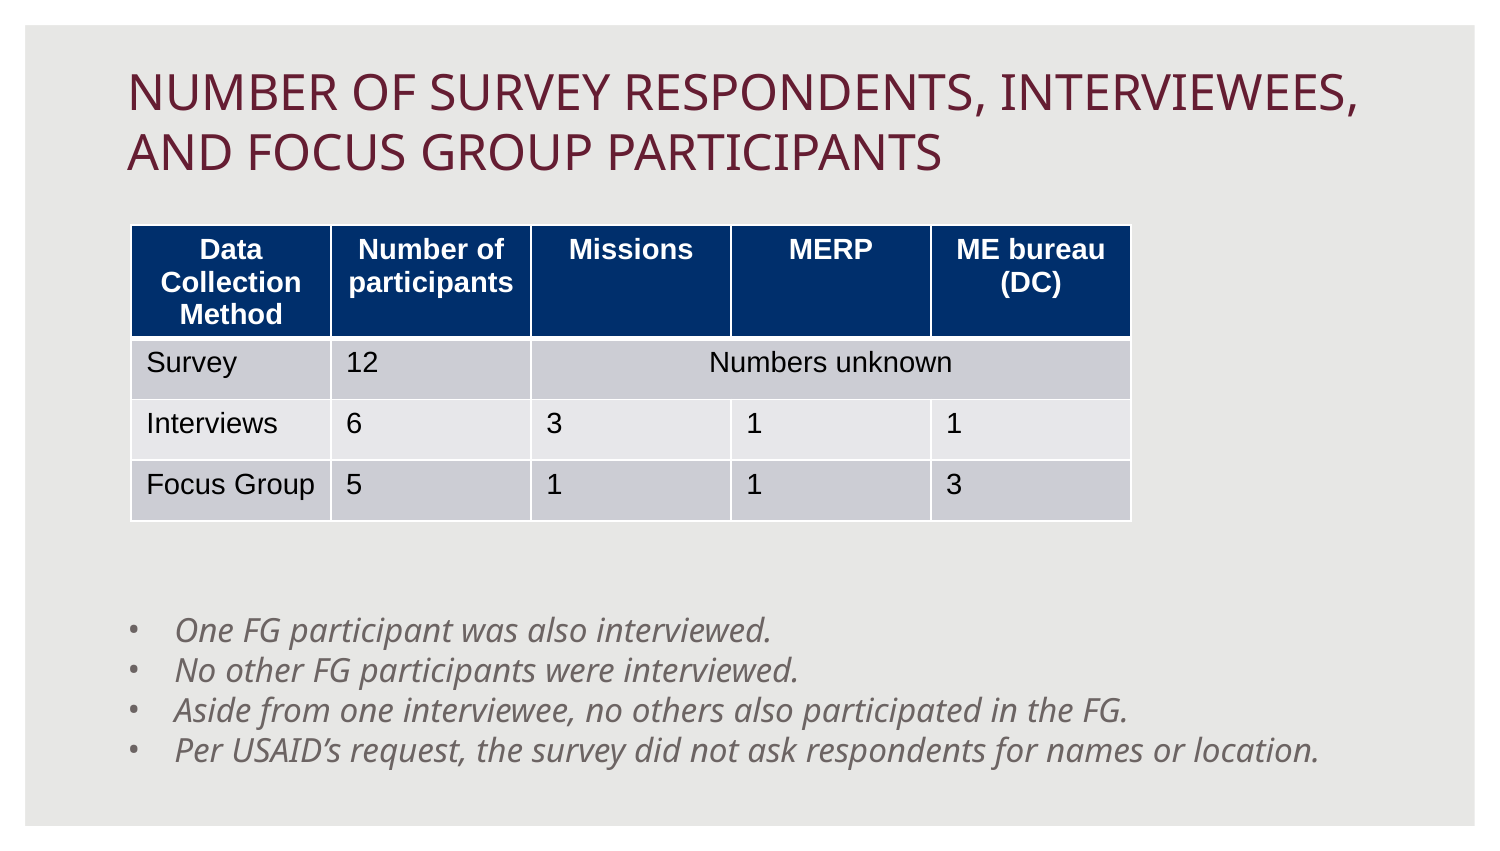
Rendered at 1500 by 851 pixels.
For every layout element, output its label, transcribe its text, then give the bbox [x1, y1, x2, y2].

title NUMBER OF SURVEY RESPONDENTS, INTERVIEWEES, AND FOCUS GROUP PARTICIPANTS [112, 51, 1388, 188]
table_header Data Collection Method [132, 226, 330, 336]
table_cell 1 [732, 461, 930, 520]
table_cell 6 [332, 400, 530, 459]
table_header Missions [532, 226, 730, 336]
table_cell 1 [732, 400, 930, 459]
table_cell 1 [932, 400, 1130, 459]
list One FG participant was also interviewed. No other FG participants were interviewed. Aside from one interviewee, no others also participated in the FG. Per USAID’s request, the survey did not ask respondents for names or location. [112, 601, 1388, 738]
table_header Number of participants [332, 226, 530, 336]
table_header MERP [732, 226, 930, 336]
table_cell 3 [932, 461, 1130, 520]
table_cell 3 [532, 400, 730, 459]
table_cell Focus Group [132, 461, 330, 520]
table_header ME bureau (DC) [932, 226, 1130, 336]
table_cell Survey [132, 341, 330, 399]
table_cell 5 [332, 461, 530, 520]
table_cell Numbers unknown [532, 341, 1130, 399]
table_cell 1 [532, 461, 730, 520]
table_cell Interviews [132, 400, 330, 459]
table_cell 12 [332, 341, 530, 399]
